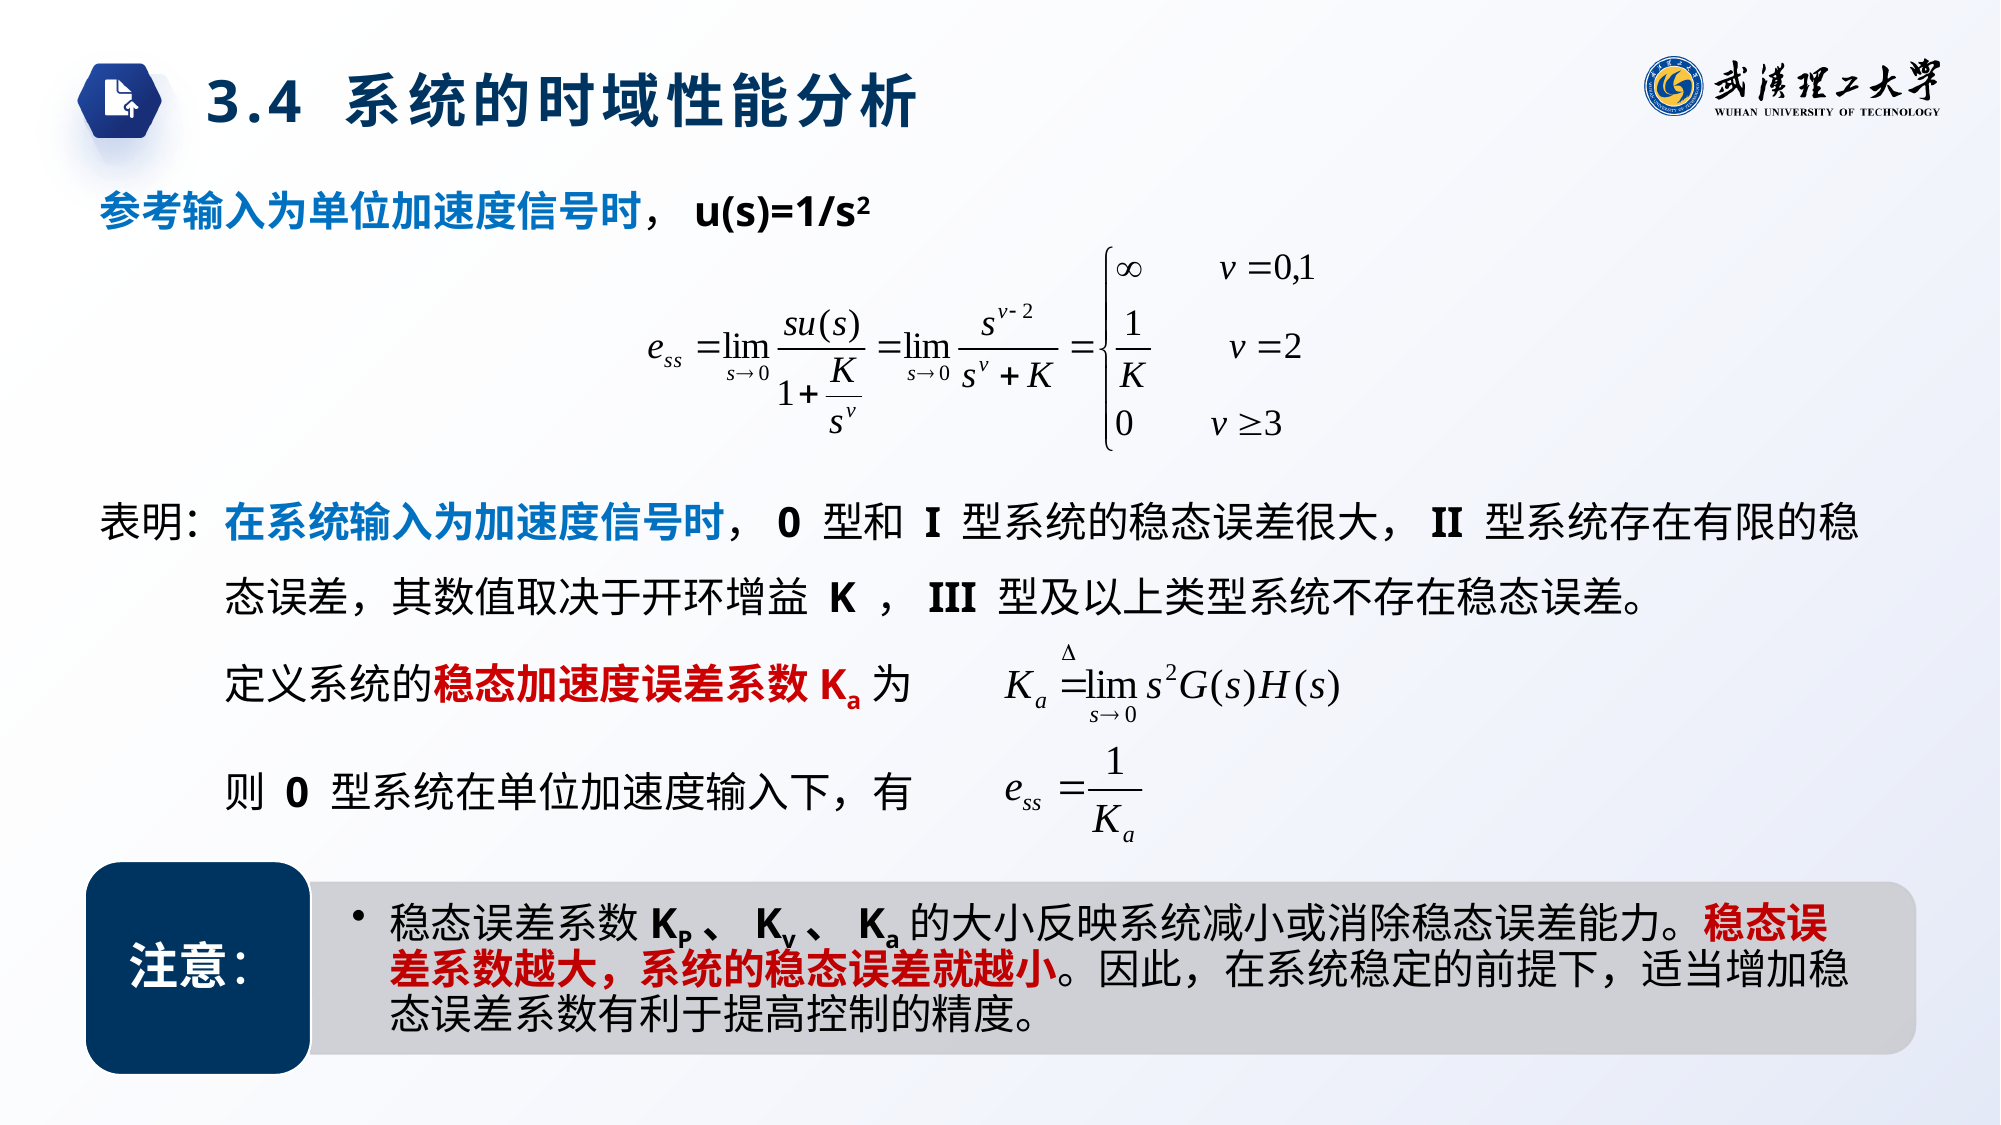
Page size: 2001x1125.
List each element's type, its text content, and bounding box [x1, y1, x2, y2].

text_box 定义系统的稳态加速度误差系数Ka为 [209, 650, 997, 722]
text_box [84, 860, 1916, 1075]
picture [0, 0, 2000, 1125]
text_box 参考输入为单位加速度信号时，u(s)=1/s2 [84, 177, 1018, 243]
text_box 则 0 型系统在单位加速度输入下，有 [209, 758, 998, 824]
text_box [642, 240, 1321, 459]
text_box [998, 734, 1150, 852]
text_box 表明：在系统输入为加速度信号时，0 型和 I 型系统的稳态误差很大，II 型系统存在有限的稳态误差，其数值取决于开环增益 K ，III 型及以上类型系统不存在稳态误差。 [84, 463, 1916, 629]
list 3.4 系统的时域性能分析 [191, 56, 1624, 143]
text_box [997, 633, 1348, 733]
